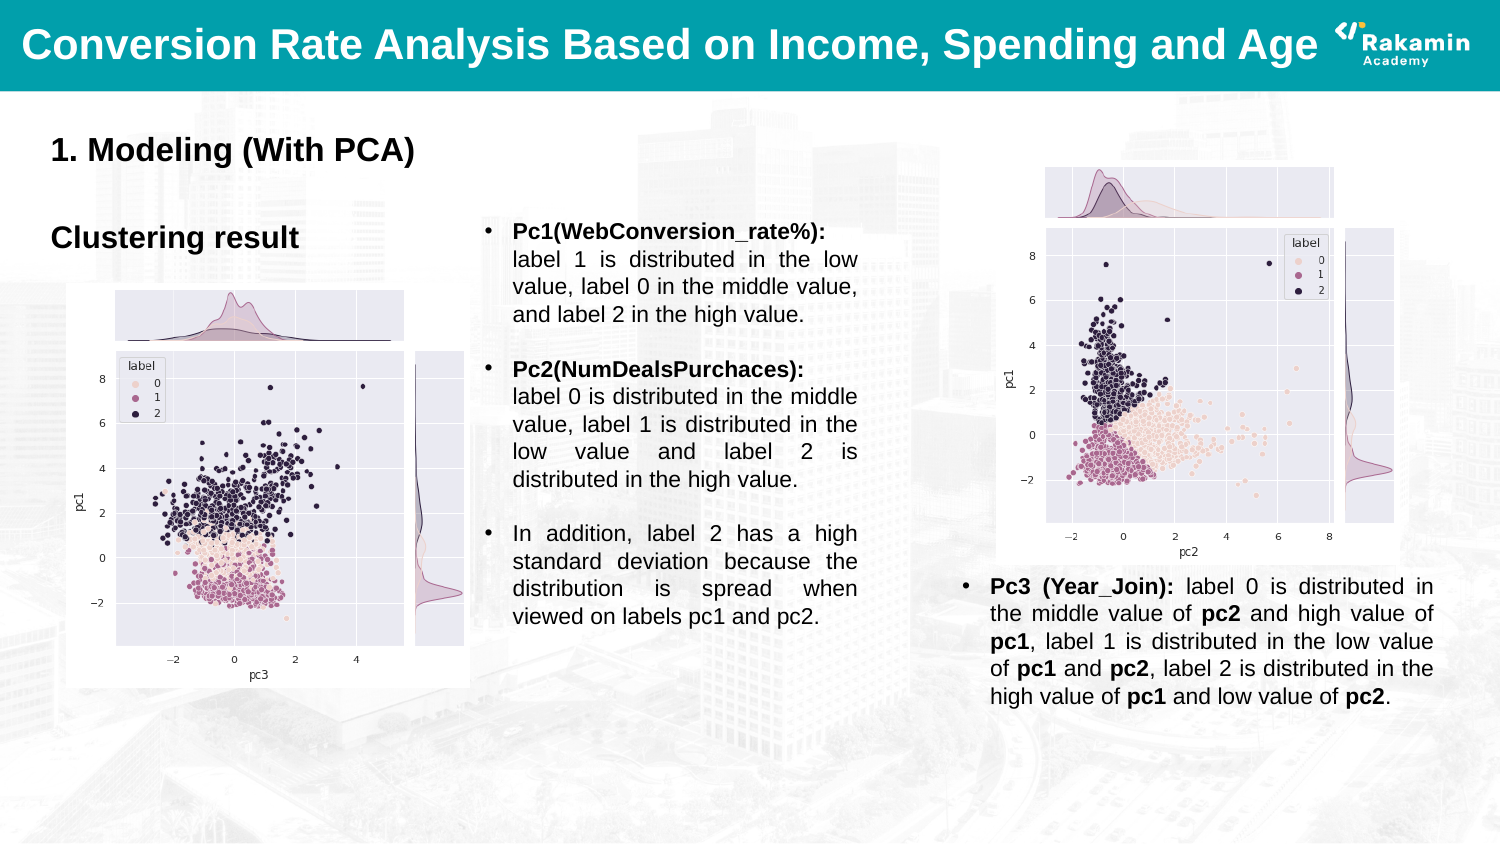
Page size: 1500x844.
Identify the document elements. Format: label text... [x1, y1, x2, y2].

list 1. Modeling (With PCA) Clustering result [13, 107, 1486, 828]
title Conversion Rate Analysis Based on Income, Spending and Age [0, 1, 1341, 96]
text_box Pc1(WebConversion_rate%): label 1 is distributed in the low value, label 0 in the middle value, and label 2 in the high value. Pc2(NumDealsPurchaces): label 0 is distributed in the middle value, label 1 is distributed in the low value and label 2 is distributed in the high value. In addition, label 2 has a high standard deviation because the distribution is spread when viewed on labels pc1 and pc2. [469, 209, 873, 637]
picture [0, 0, 1500, 844]
text_box Pc3 (Year_Join): label 0 is distributed in the middle value of pc2 and high value of pc1, label 1 is distributed in the low value of pc1 and pc2, label 2 is distributed in the high value of pc1 and low value of pc2. [947, 564, 1449, 744]
